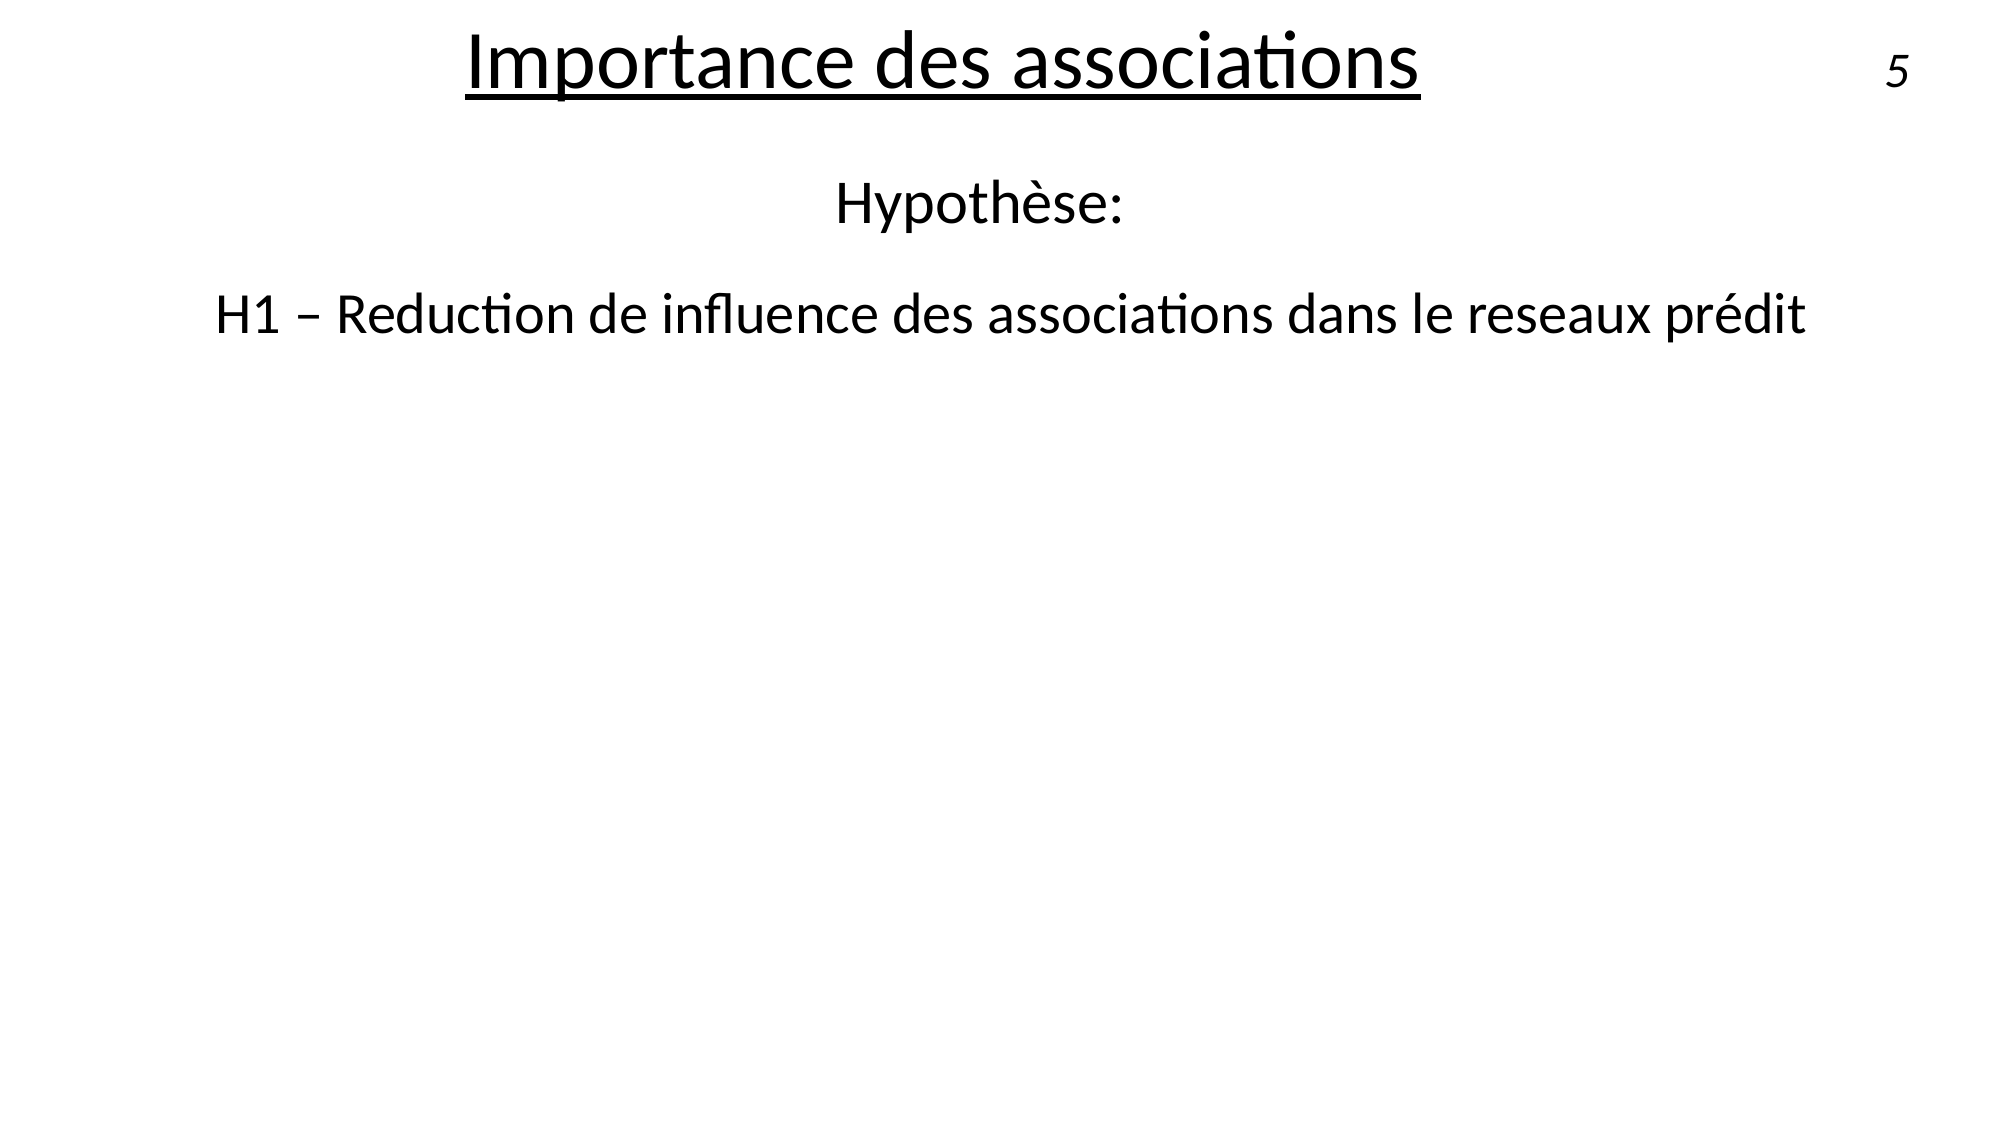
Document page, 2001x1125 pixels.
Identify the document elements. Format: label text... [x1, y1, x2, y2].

text_box H1 – Reduction de influence des associations dans le reseaux prédit [200, 267, 1848, 353]
text_box Importance des associations Hypothèse: [80, 9, 1806, 265]
text_box 5 [1869, 29, 1958, 105]
